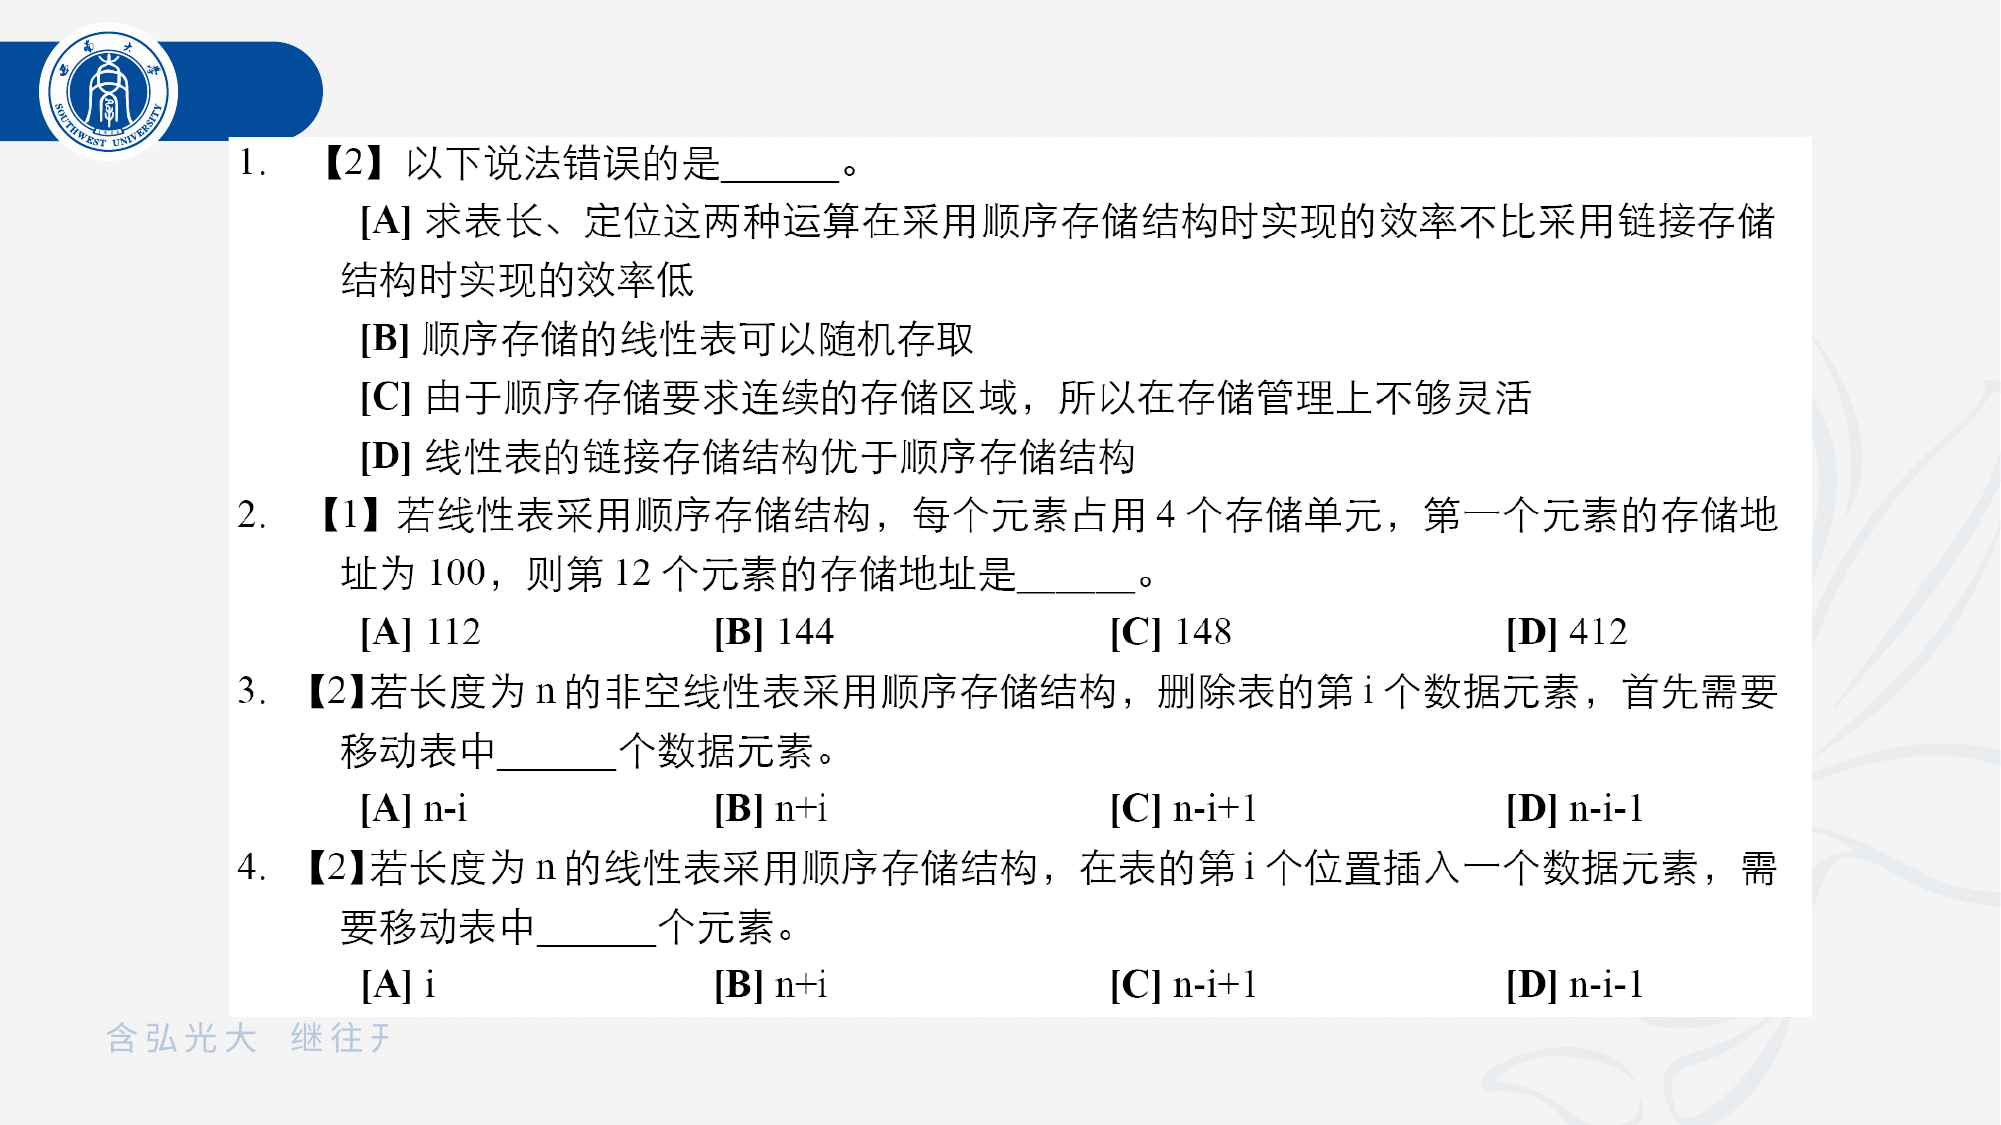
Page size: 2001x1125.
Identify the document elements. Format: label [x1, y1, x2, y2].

picture [228, 137, 1812, 1017]
